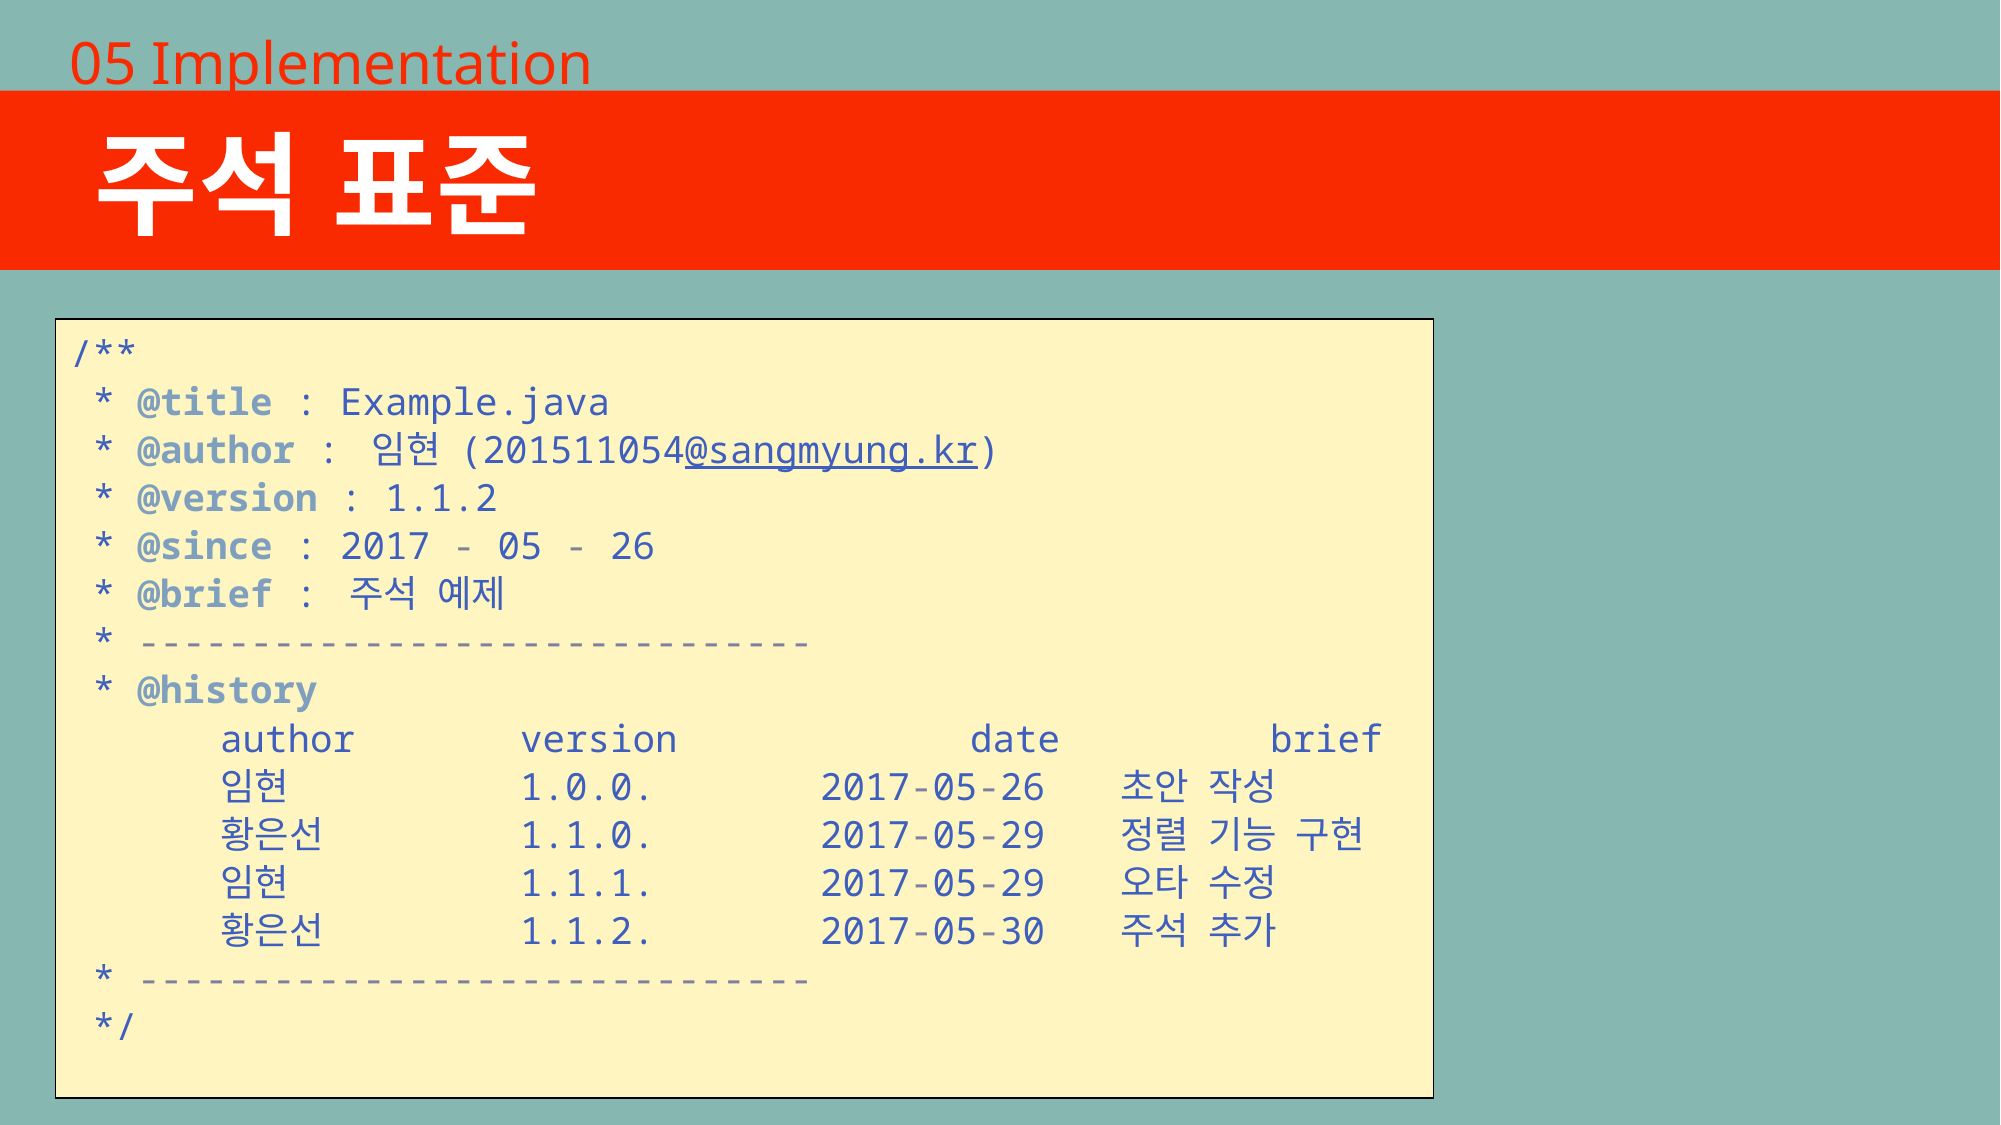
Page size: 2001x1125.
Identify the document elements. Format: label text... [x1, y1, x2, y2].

text_box 05 Implementation [55, 19, 687, 104]
text_box 주석 표준 [79, 106, 556, 257]
text_box /** * @title : Example.java * @author : 임현 (201511054@sangmyung.kr) * @version : 1.1.2 * @since : 2017 - 05 - 26 * @brief : 주석 예제 * ------------------------------ * @history author version date brief 임현 1.0.0. 2017-05-26 초안 작성 황은선 1.1.0. 2017-05-29 정렬 기능 구현 임현 1.1.1. 2017-05-29 오타 수정 황은선 1.1.2. 2017-05-30 주석 추가 * ------------------------------ */ [55, 318, 1434, 1099]
